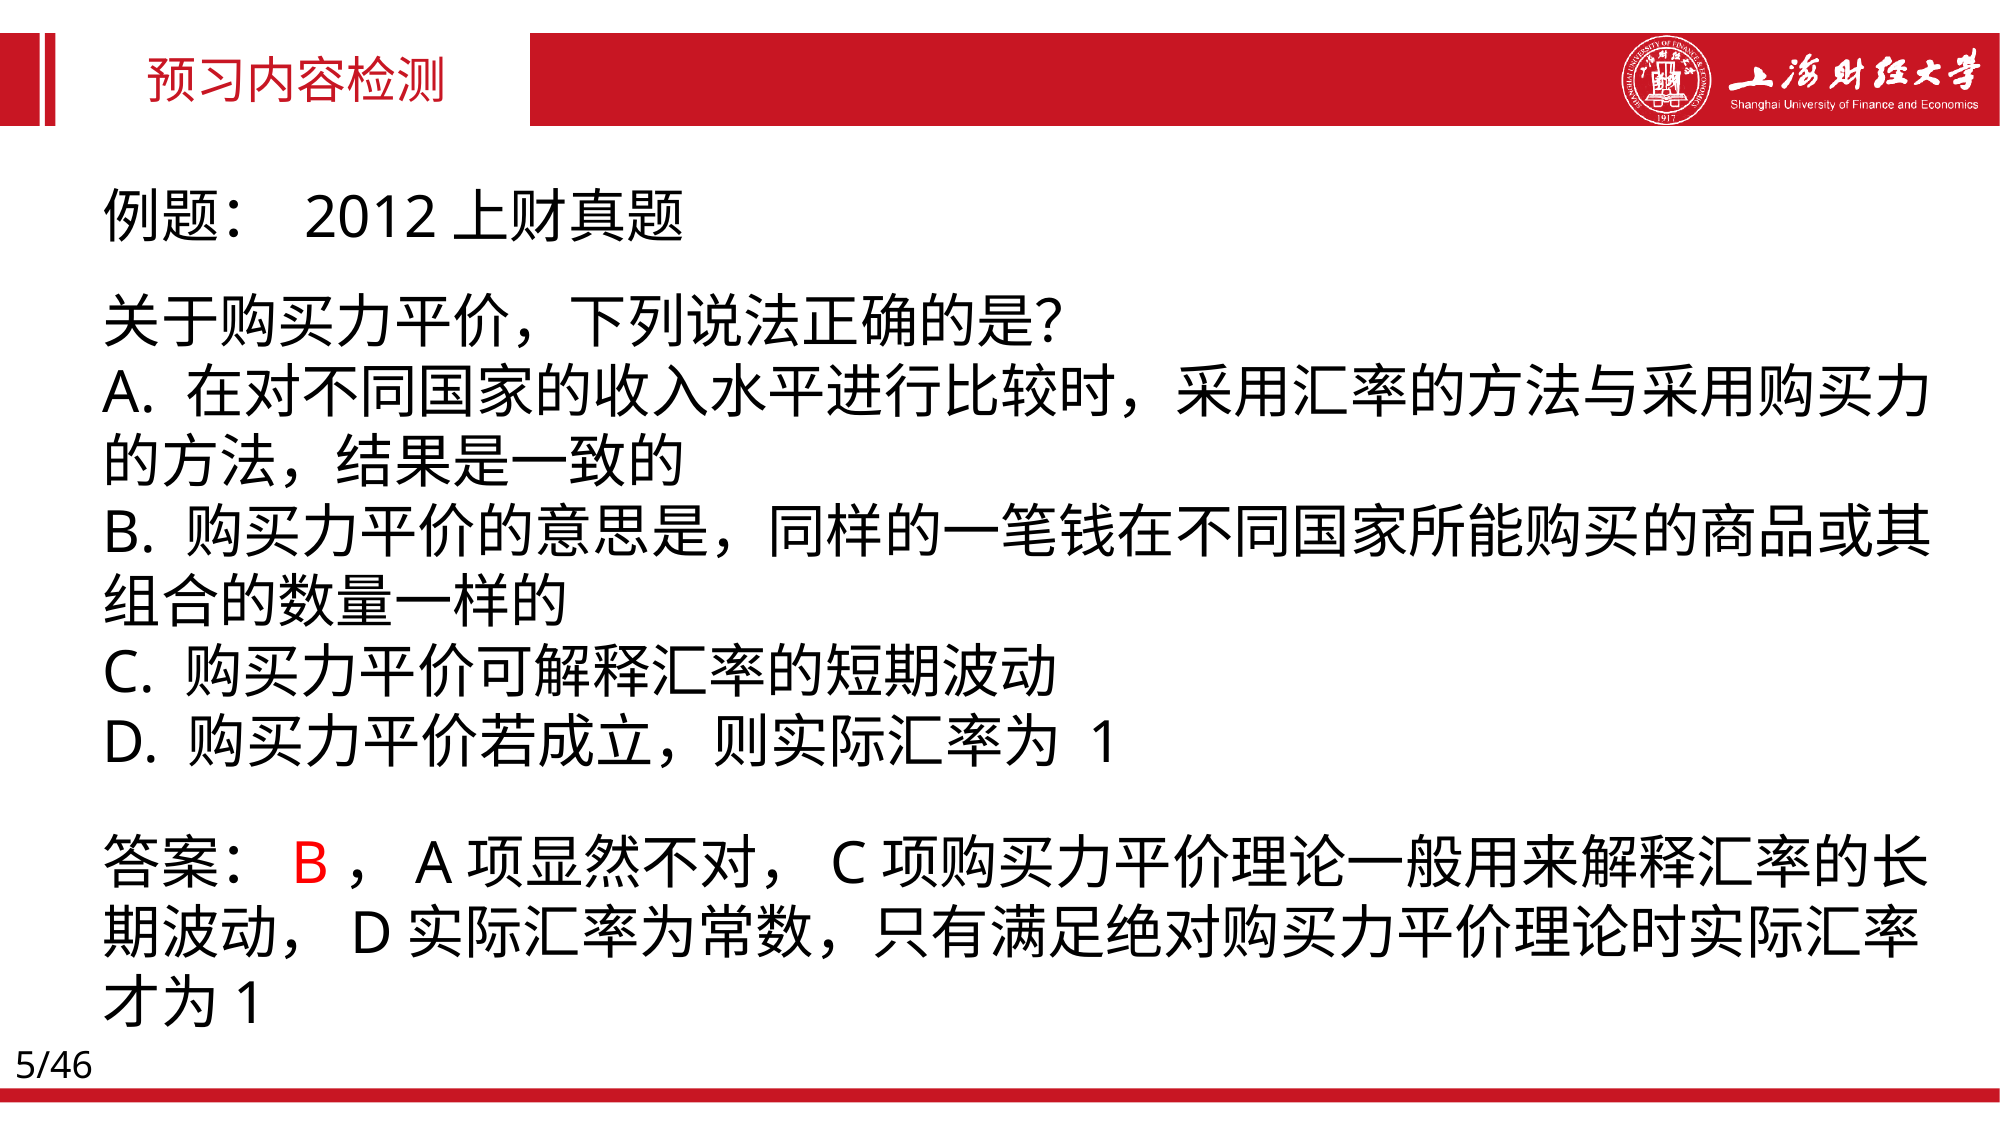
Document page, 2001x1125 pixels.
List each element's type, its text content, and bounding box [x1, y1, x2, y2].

text_box 答案：B，A项显然不对，C项购买力平价理论一般用来解释汇率的长期波动，D实际汇率为常数，只有满足绝对购买力平价理论时实际汇率才为1 [88, 817, 1983, 1043]
text_box 预习内容检测 [131, 41, 462, 116]
picture [1595, 0, 2000, 172]
text_box 例题： 2012上财真题 关于购买力平价，下列说法正确的是？ A. 在对不同国家的收入水平进行比较时，采用汇率的方法与采用购买力的方法，结果是一致的 B. 购买力平价的意思是，同样的一笔钱在不同国家所能购买的商品或其组合的数量一样的 C. 购买力平价可解释汇率的短期波动 D. 购买力平价若成立，则实际汇率为 1 [88, 171, 1970, 782]
